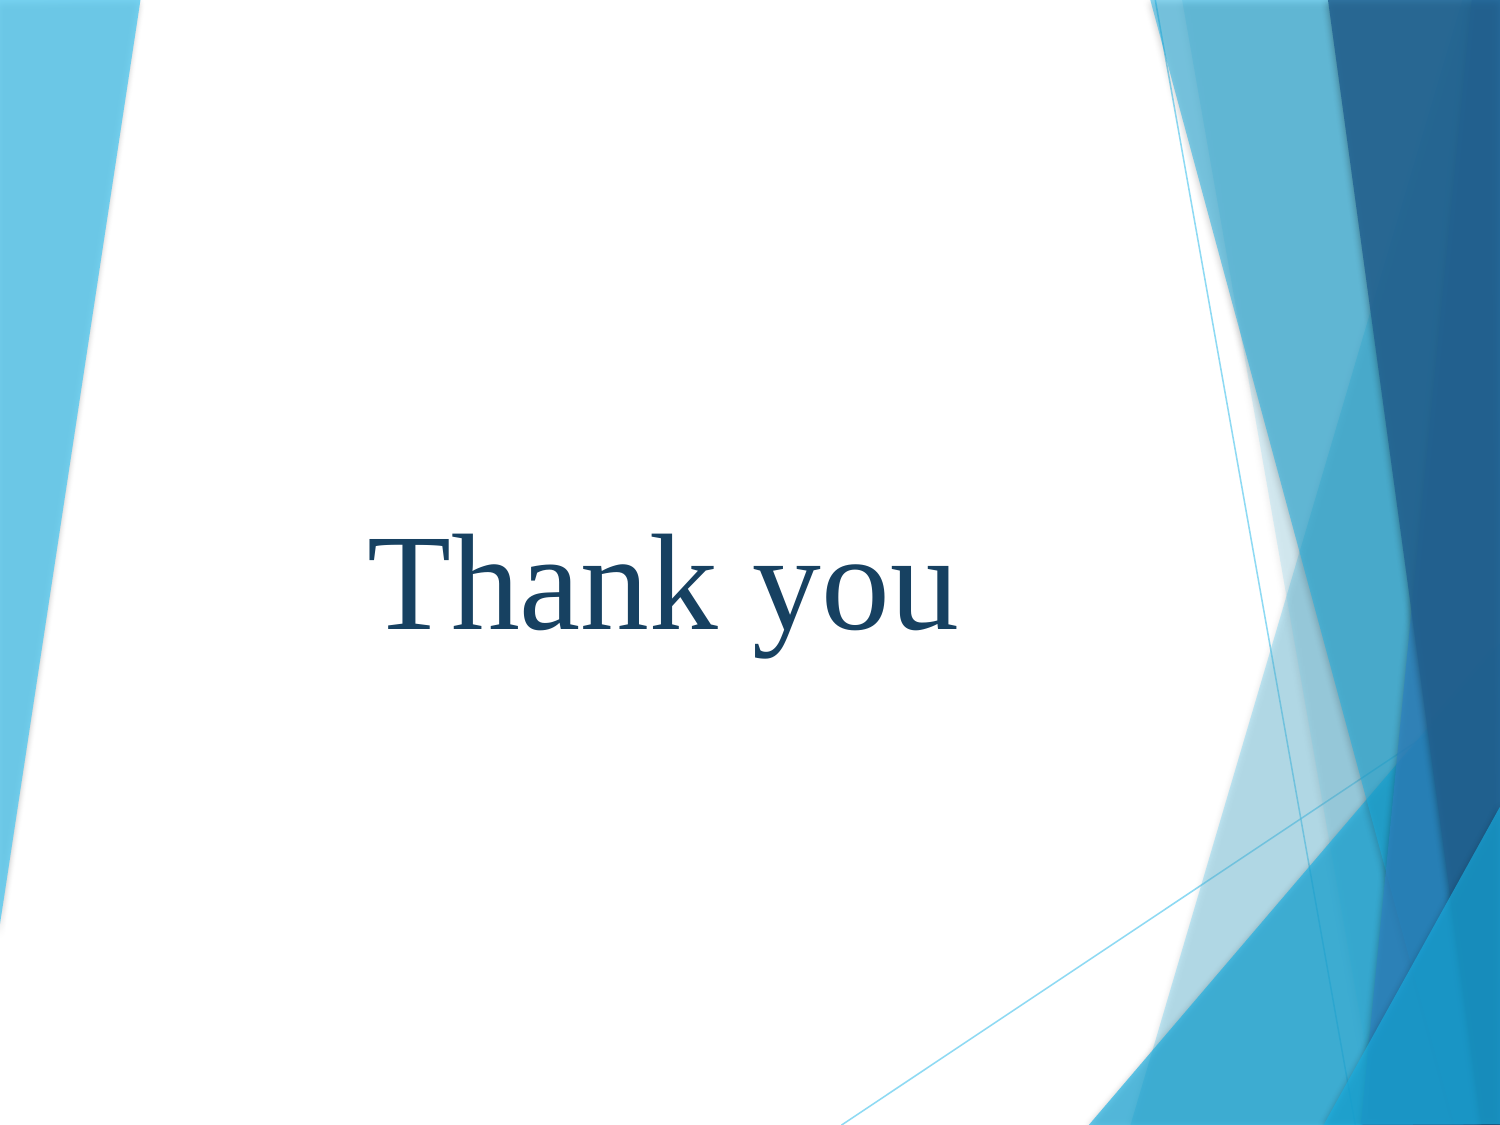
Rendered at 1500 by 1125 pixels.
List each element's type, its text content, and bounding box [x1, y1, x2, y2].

title Thank you [185, 394, 1142, 665]
